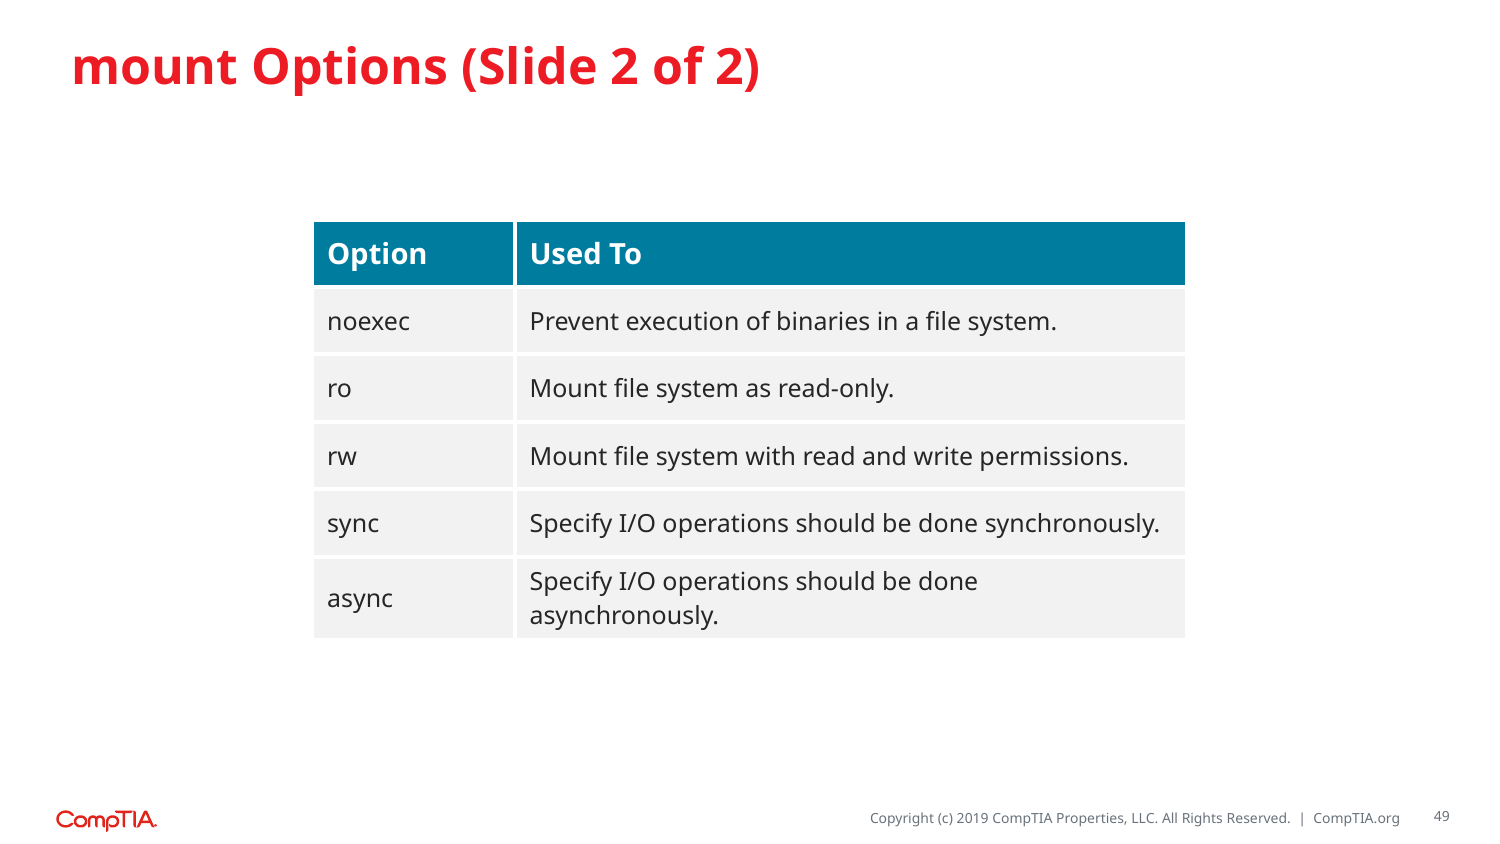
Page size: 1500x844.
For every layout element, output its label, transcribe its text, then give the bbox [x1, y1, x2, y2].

table_cell Prevent execution of binaries in a file system. [517, 289, 1185, 352]
table_cell async [314, 559, 513, 638]
table_cell sync [314, 491, 513, 555]
table_cell rw [314, 424, 513, 487]
table_header Option [314, 222, 513, 285]
table_cell noexec [314, 289, 513, 352]
table_header Used To [517, 222, 1185, 285]
title mount Options (Slide 2 of 2) [56, 12, 1444, 117]
table_cell Specify I/O operations should be done synchronously. [517, 491, 1185, 555]
table_cell Specify I/O operations should be done asynchronously. [517, 559, 1185, 638]
table_cell ro [314, 356, 513, 420]
table_cell Mount file system with read and write permissions. [517, 424, 1185, 487]
table_cell Mount file system as read-only. [517, 356, 1185, 420]
slide_number 49 [1407, 800, 1450, 835]
